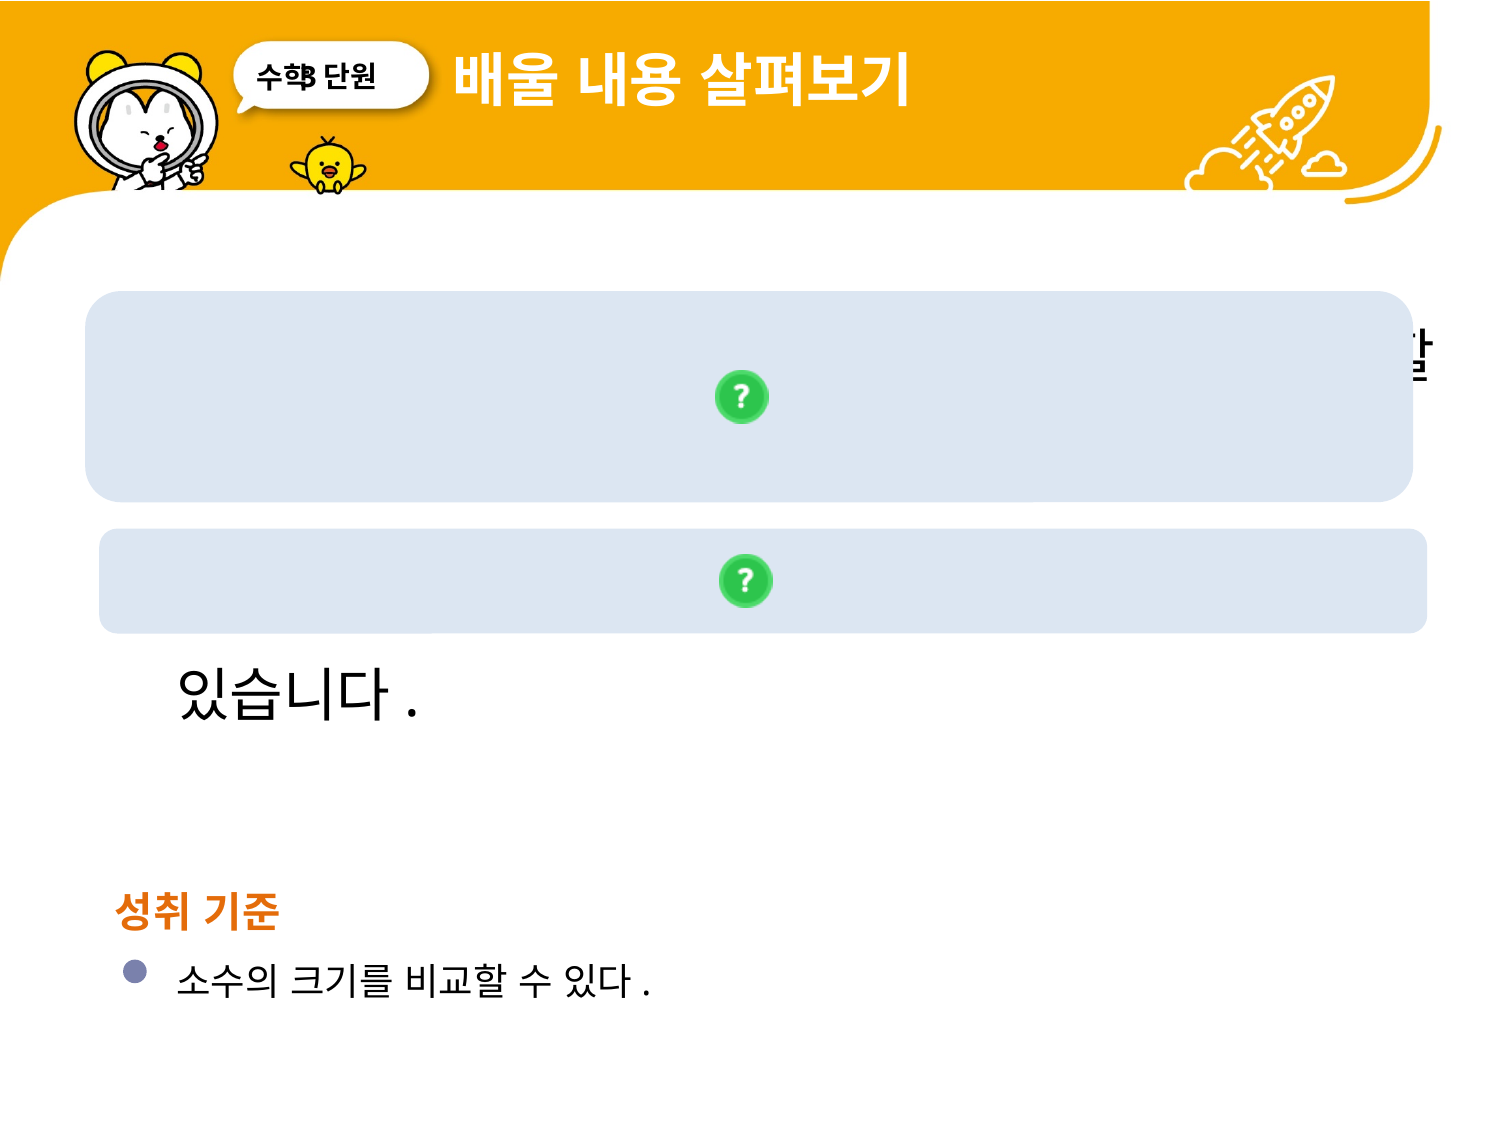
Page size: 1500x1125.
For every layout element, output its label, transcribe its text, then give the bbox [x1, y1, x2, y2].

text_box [86, 292, 1413, 502]
text_box 성취 기준 소수의 크기를 비교할 수 있다. [99, 877, 1413, 1080]
text_box 소수의 ‌각 ‌자리‌ 수를‌ 보고 ‌크기를 ‌비교할‌ 수 ‌있습니다. [161, 511, 1432, 736]
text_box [100, 529, 1427, 633]
text_box [123, 959, 147, 984]
picture [0, 1, 1500, 1124]
list 3단원 [283, 54, 445, 105]
list 배울 내용 살펴보기 [438, 39, 1204, 126]
text_box 모눈종이와 ‌수직선을‌ 이용하여 ‌소수의‌ 크기를‌ 비교할 ‌수 ‌있습니다. [161, 276, 1455, 502]
